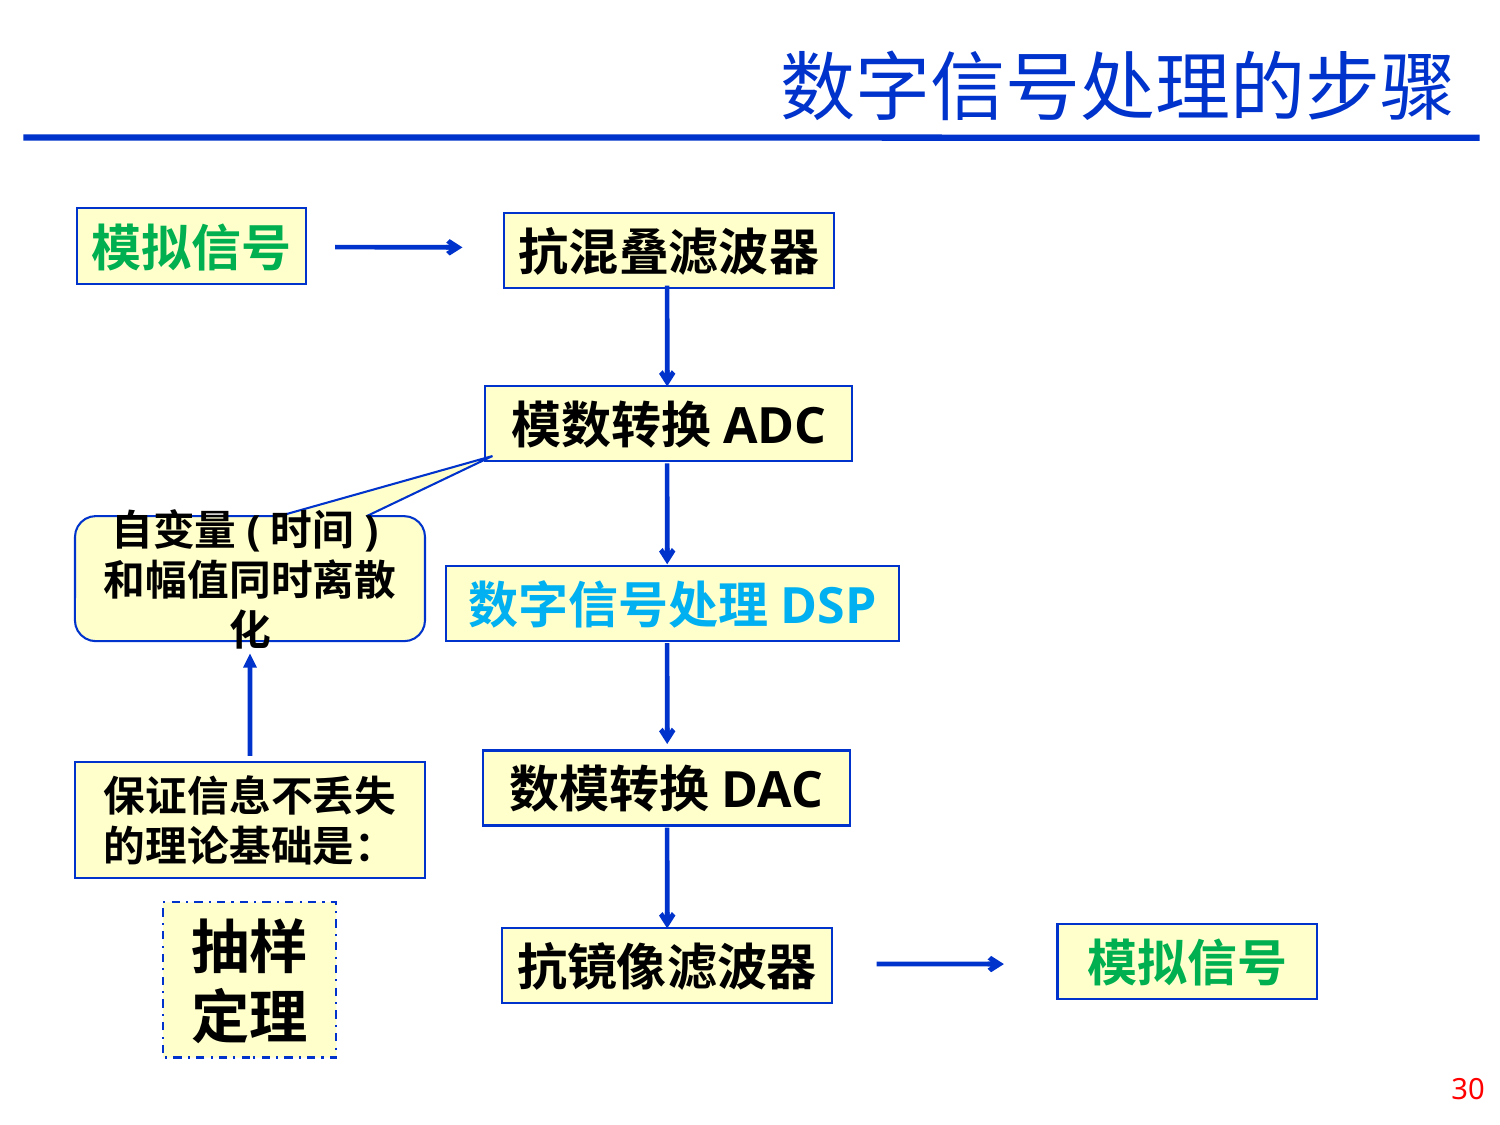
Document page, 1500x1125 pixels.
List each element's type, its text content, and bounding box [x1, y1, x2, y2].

text_box 数字信号处理DSP [445, 566, 900, 642]
text_box 抗混叠滤波器 [504, 212, 834, 289]
text_box 数模转换DAC [482, 750, 851, 826]
text_box 抗镜像滤波器 [502, 928, 832, 1004]
text_box 模拟信号 [1057, 923, 1317, 1000]
slide_number 30 [1187, 1062, 1500, 1125]
text_box 模拟信号 [76, 208, 307, 284]
text_box [878, 956, 1004, 972]
title 数字信号处理的步骤 [583, 24, 1471, 138]
text_box 模数转换ADC [485, 386, 853, 462]
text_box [74, 516, 425, 1059]
text_box [337, 240, 463, 255]
